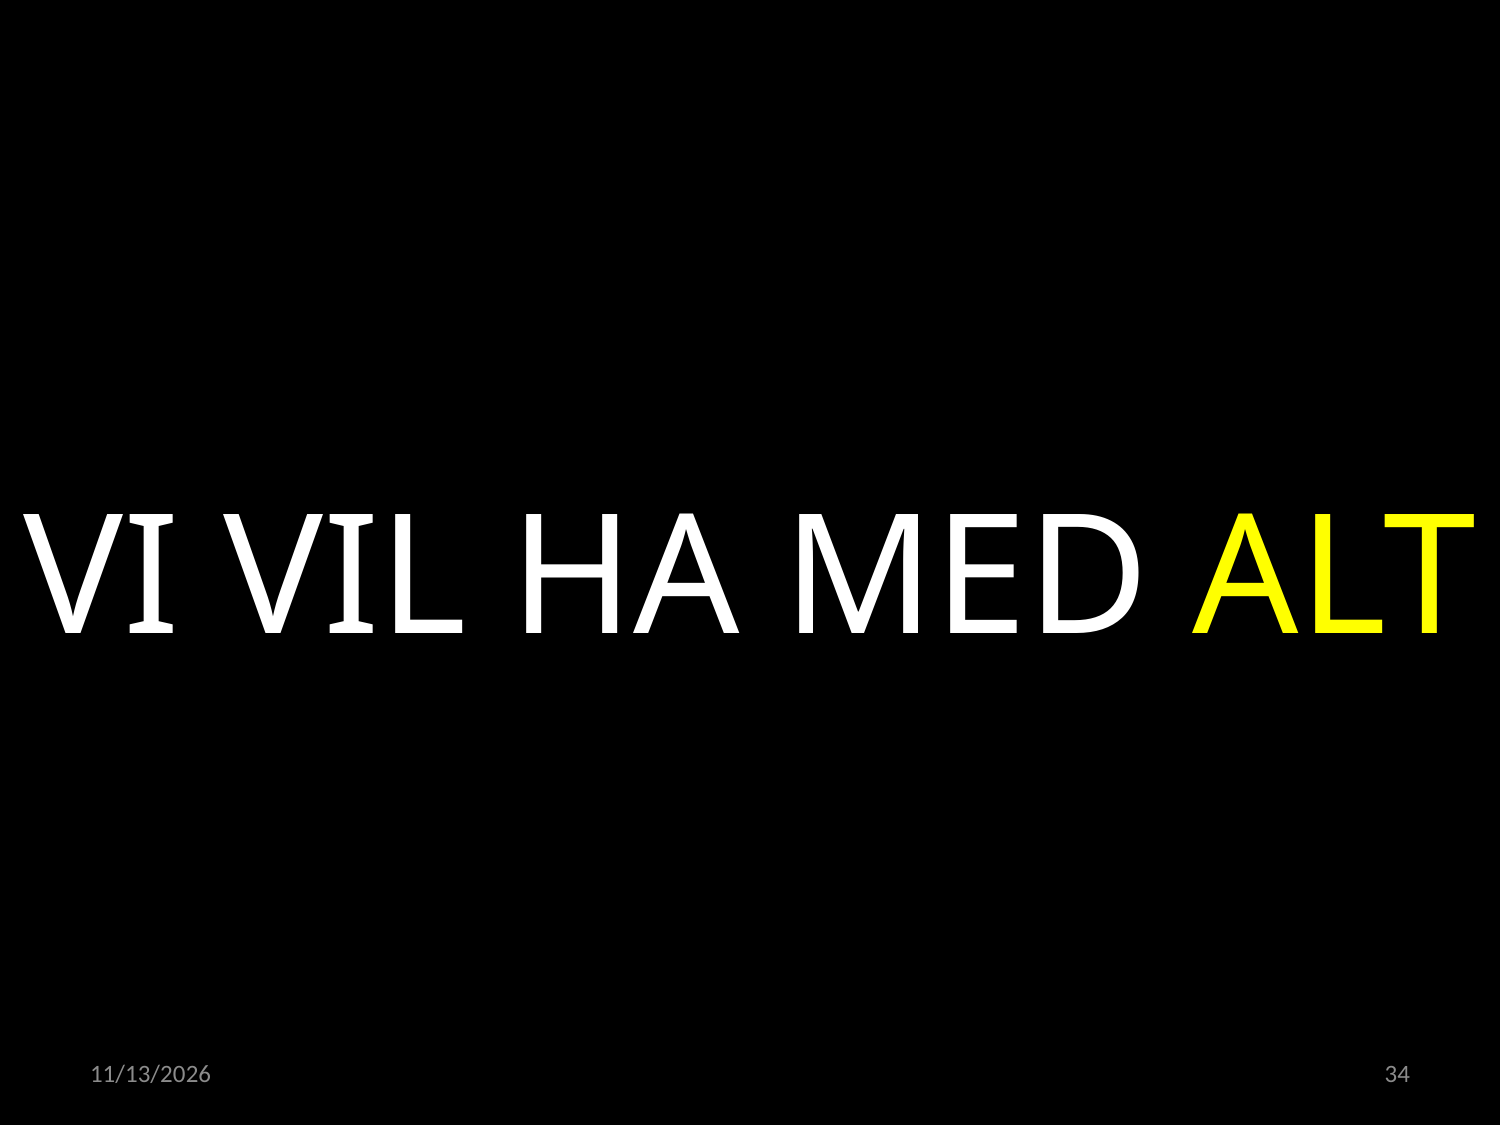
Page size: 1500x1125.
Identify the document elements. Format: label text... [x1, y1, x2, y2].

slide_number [75, 1042, 425, 1103]
text_box VI VIL HA MED ALT [0, 459, 1500, 561]
slide_number 34 [1074, 1042, 1425, 1103]
